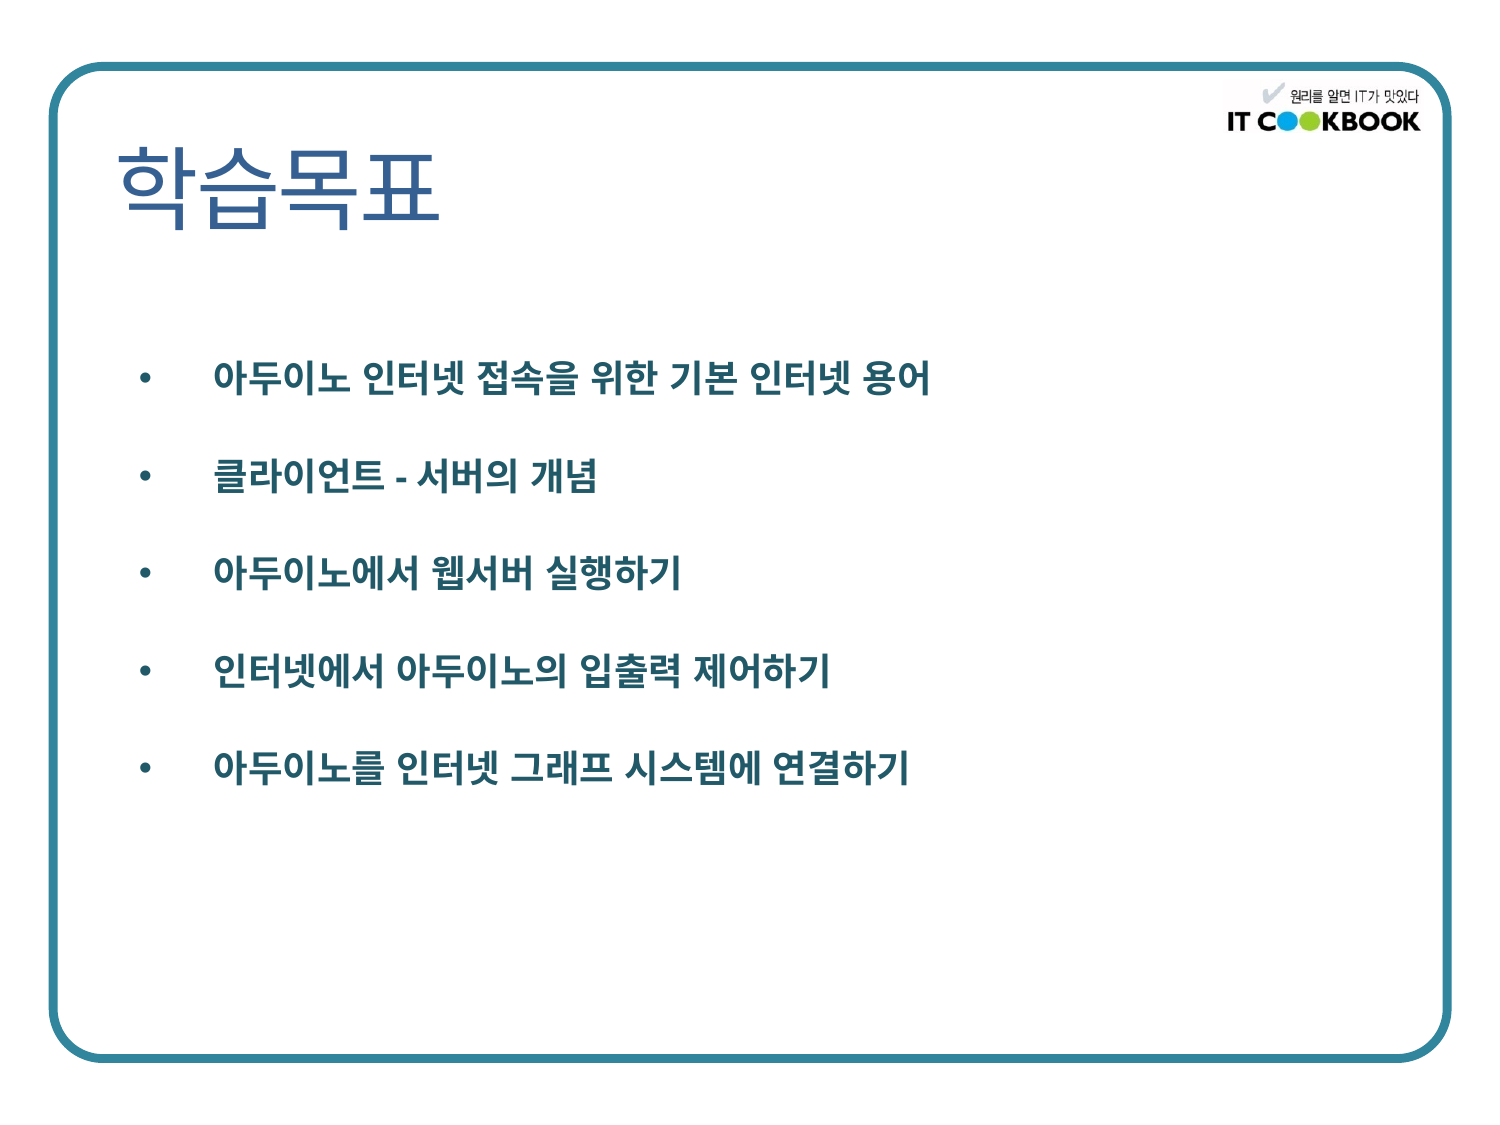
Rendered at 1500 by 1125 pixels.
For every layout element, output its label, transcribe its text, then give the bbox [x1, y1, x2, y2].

list 아두이노 인터넷 접속을 위한 기본 인터넷 용어 클라이언트-서버의 개념 아두이노에서 웹서버 실행하기 인터넷에서 아두이노의 입출력 제어하기 아두이노를 인터넷 그래프 시스템에 연결하기 [123, 302, 1388, 976]
picture [1223, 79, 1424, 133]
